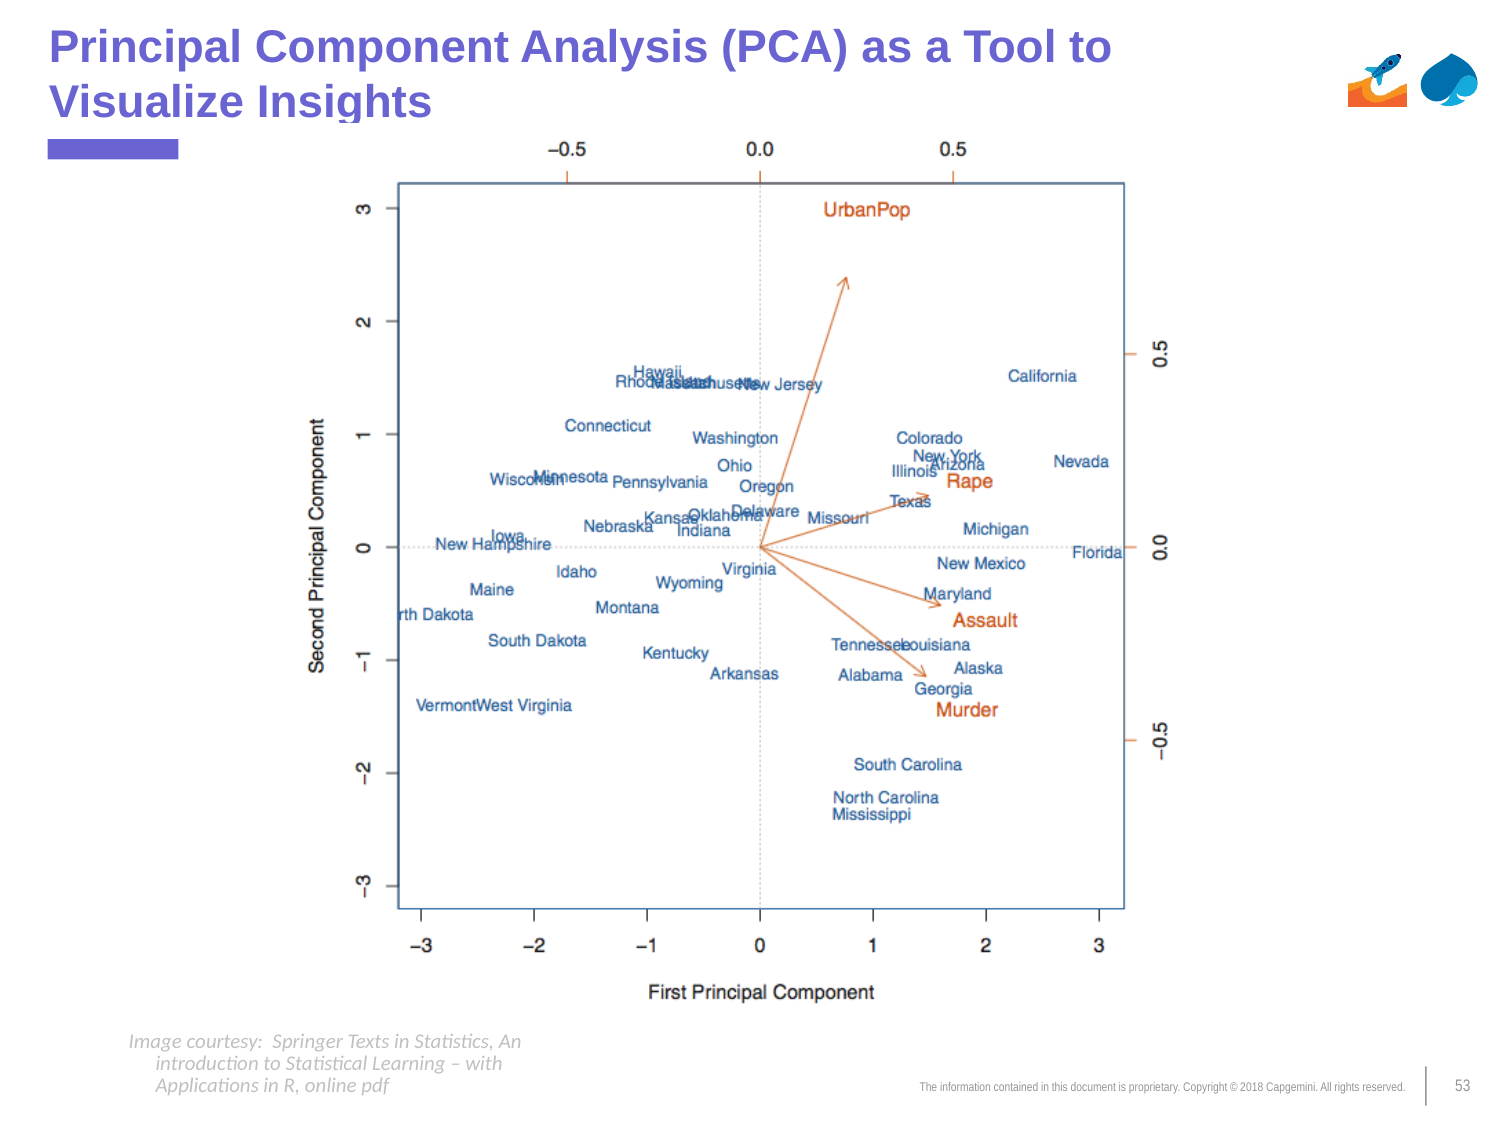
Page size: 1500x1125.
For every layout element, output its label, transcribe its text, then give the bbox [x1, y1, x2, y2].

title Principal Component Analysis (PCA) as a Tool to Visualize Insights [0, 3, 1307, 119]
text_box Image courtesy: Springer Texts in Statistics, An introduction to Statistical Learning – with Applications in R, online pdf [87, 1035, 556, 1089]
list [0, 123, 1500, 1024]
picture [1348, 48, 1407, 107]
